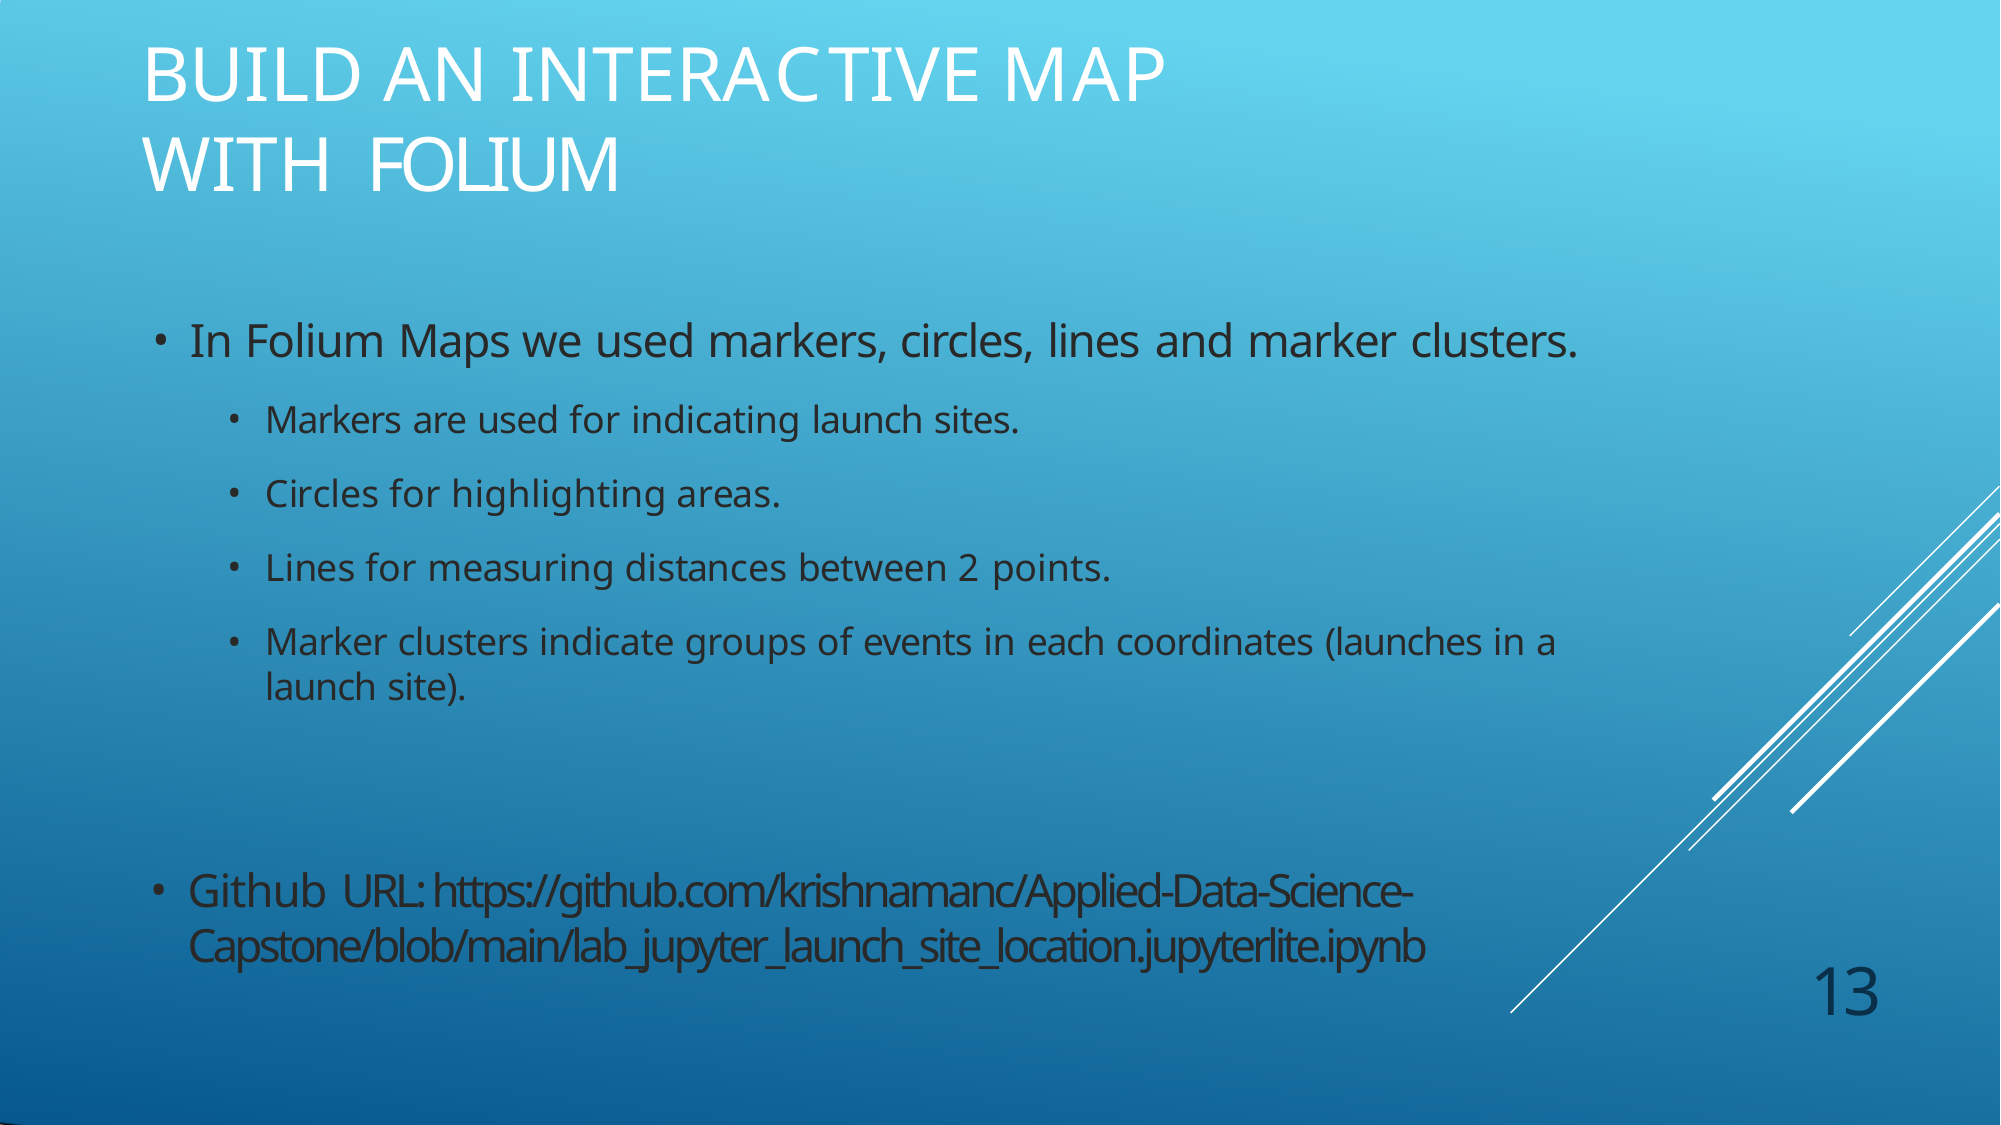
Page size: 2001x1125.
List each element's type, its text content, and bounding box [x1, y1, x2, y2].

picture [0, 0, 2000, 1125]
title BUILD AN INTERACTIVE MAP WITH FOLIUM [139, 24, 1296, 215]
text_box Github URL: https://github.com/krishnamanc/Applied-Data-Science-Capstone/blob/main/lab_jupyter_launch_site_location.jupyterlite.ipynb [150, 858, 1589, 972]
text_box In Folium Maps we used markers, circles, lines and marker clusters. Markers are used for indicating launch sites. Circles for highlighting areas. Lines for measuring distances between 2 points. Marker clusters indicate groups of events in each coordinates (launches in a launch site). [150, 309, 1677, 709]
slide_number 13 [1804, 946, 1894, 1125]
